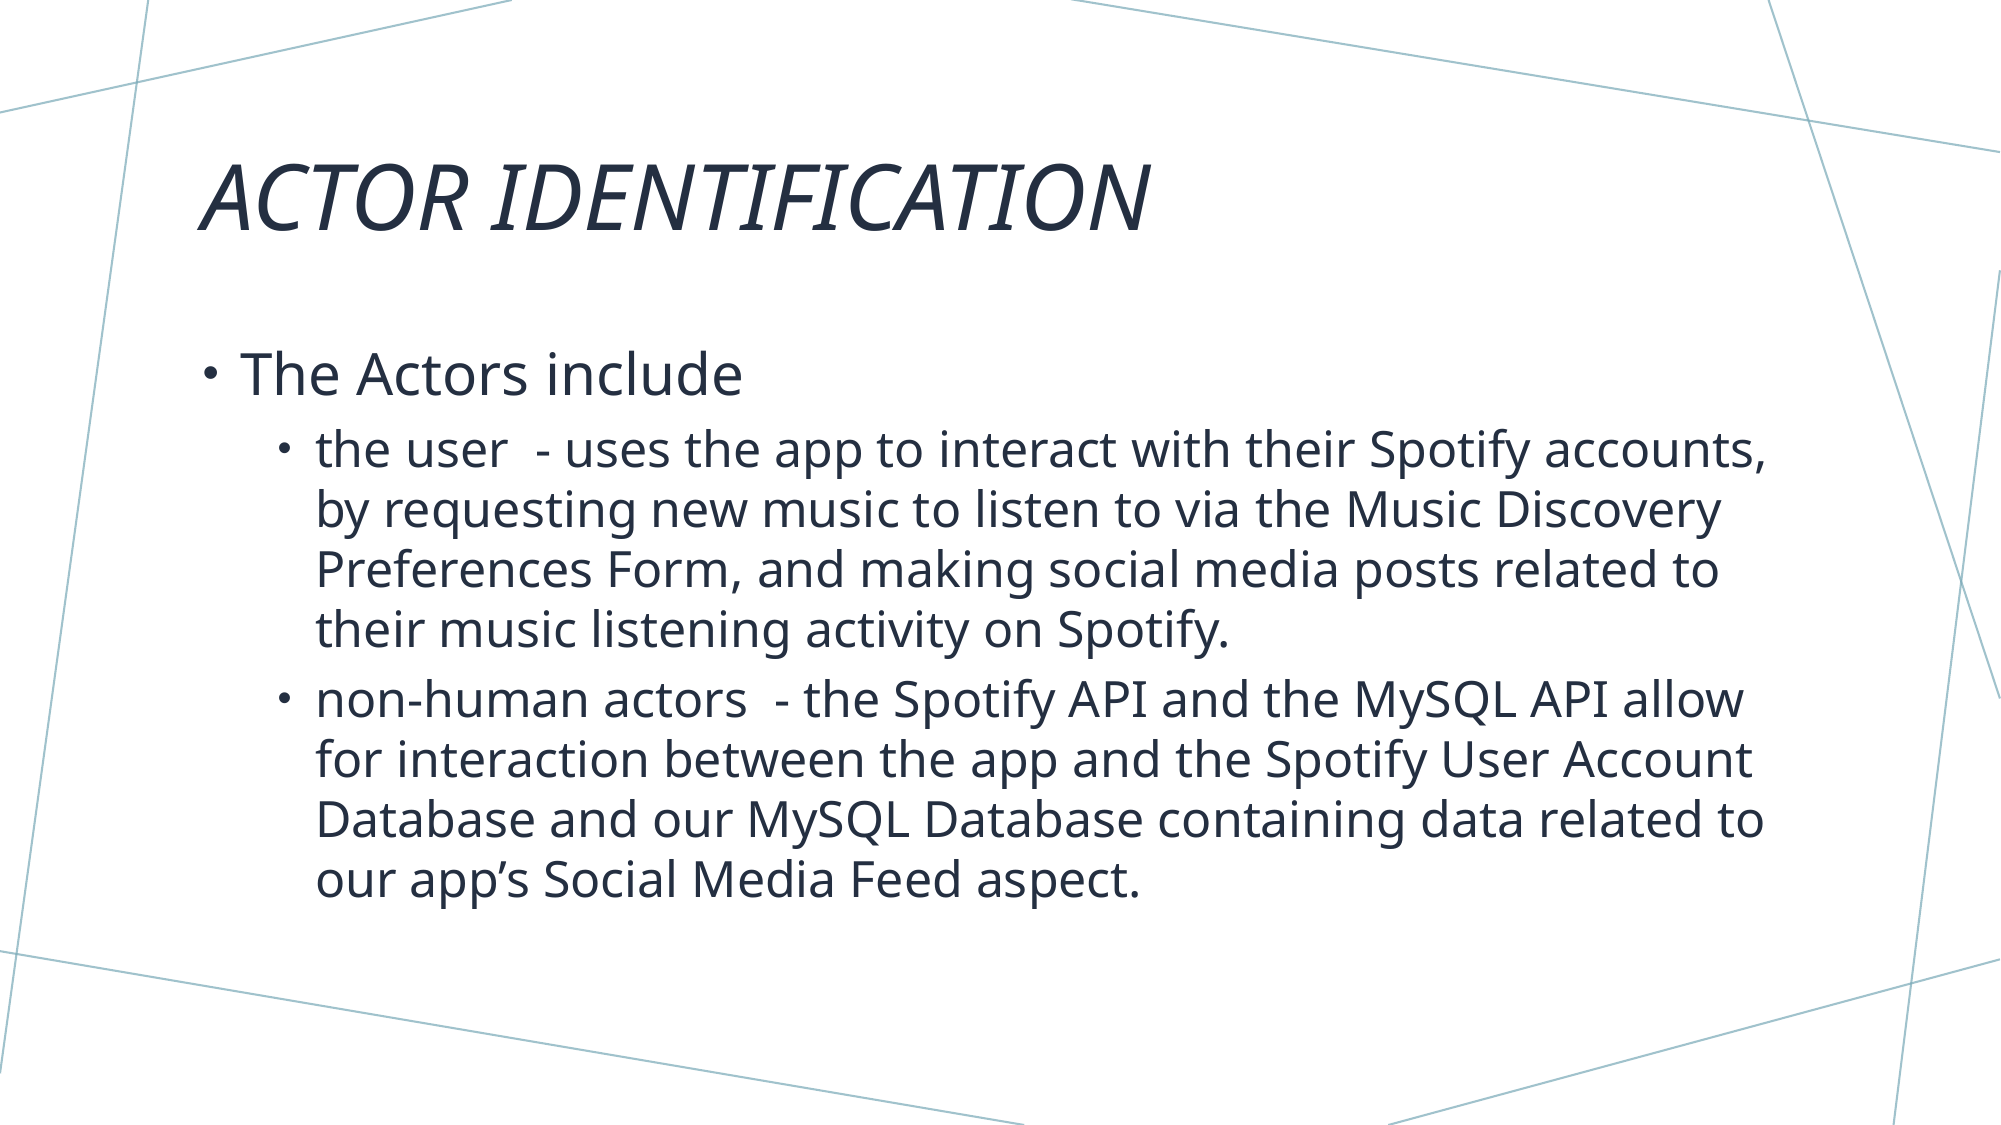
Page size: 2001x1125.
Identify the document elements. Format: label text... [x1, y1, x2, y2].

list The Actors include the user - uses the app to interact with their Spotify accounts, by requesting new music to listen to via the Music Discovery Preferences Form, and making social media posts related to their music listening activity on Spotify. non-human actors - the Spotify API and the MySQL API allow for interaction between the app and the Spotify User Account Database and our MySQL Database containing data related to our app’s Social Media Feed aspect. [187, 329, 1813, 990]
title Actor identification [187, 87, 1813, 315]
